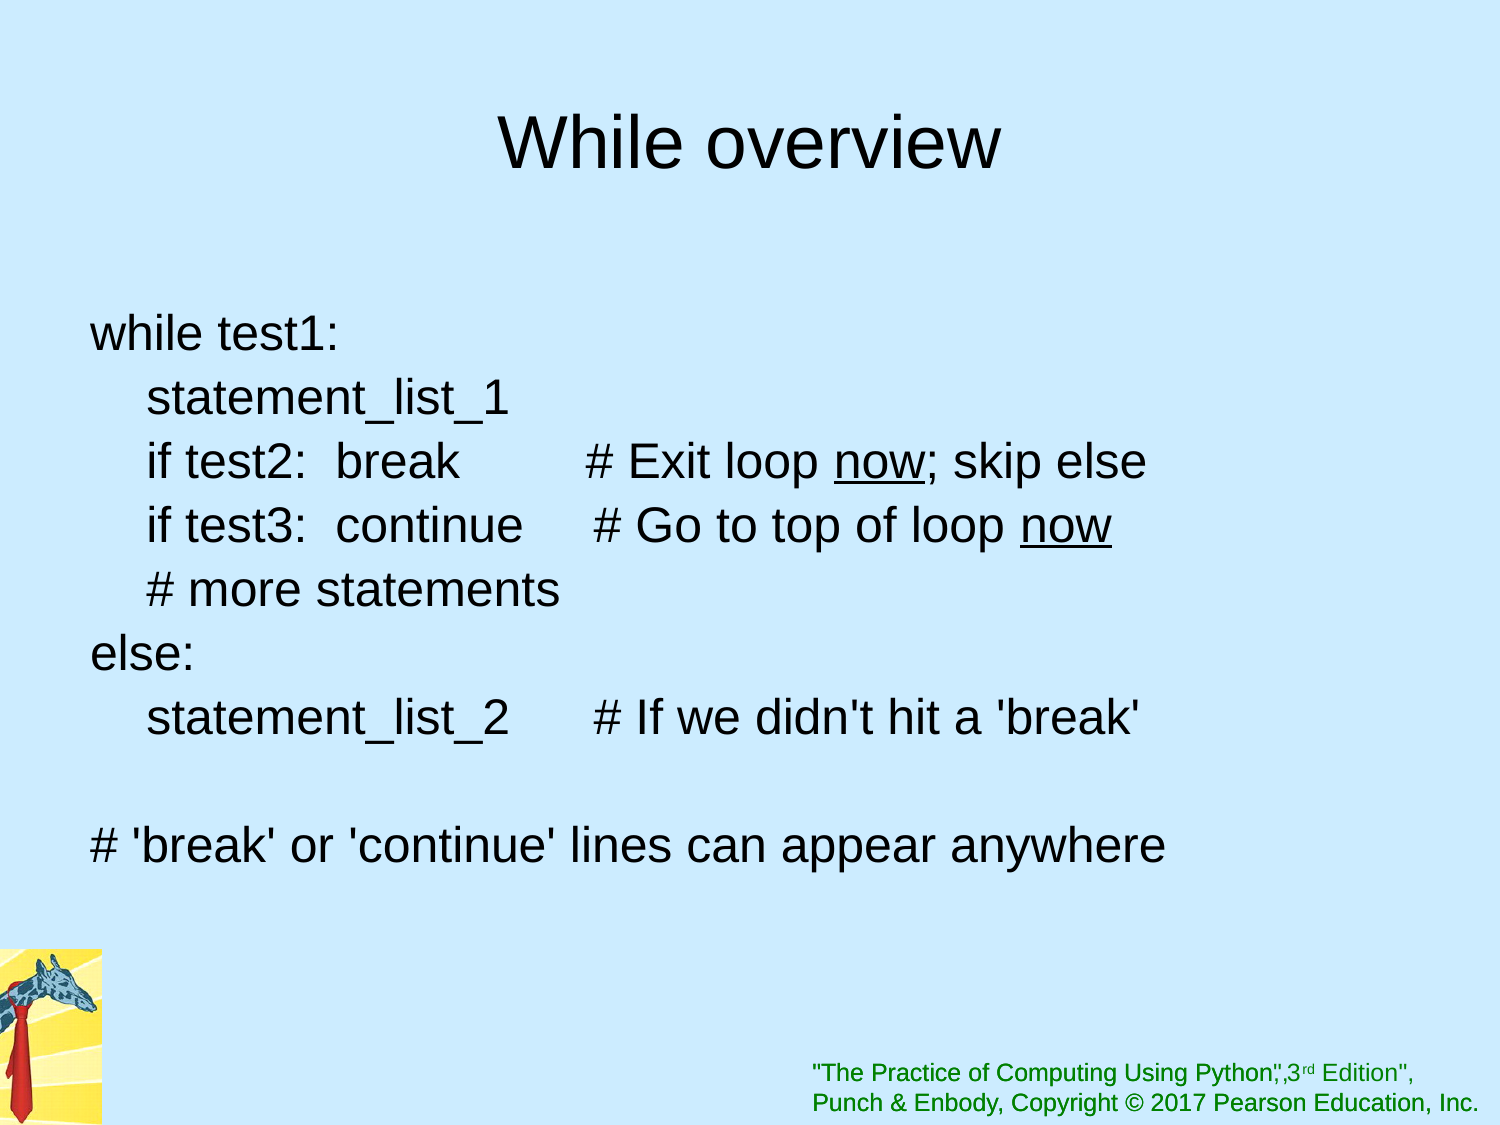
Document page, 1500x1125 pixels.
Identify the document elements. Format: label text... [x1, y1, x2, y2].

title While overview [75, 45, 1425, 233]
list while test1: statement_list_1 if test2: break # Exit loop now; skip else if test3: continue # Go to top of loop now # more statements else: statement_list_2 # If we didn't hit a 'break' # 'break' or 'continue' lines can appear anywhere [75, 299, 1425, 938]
picture [0, 949, 102, 1125]
